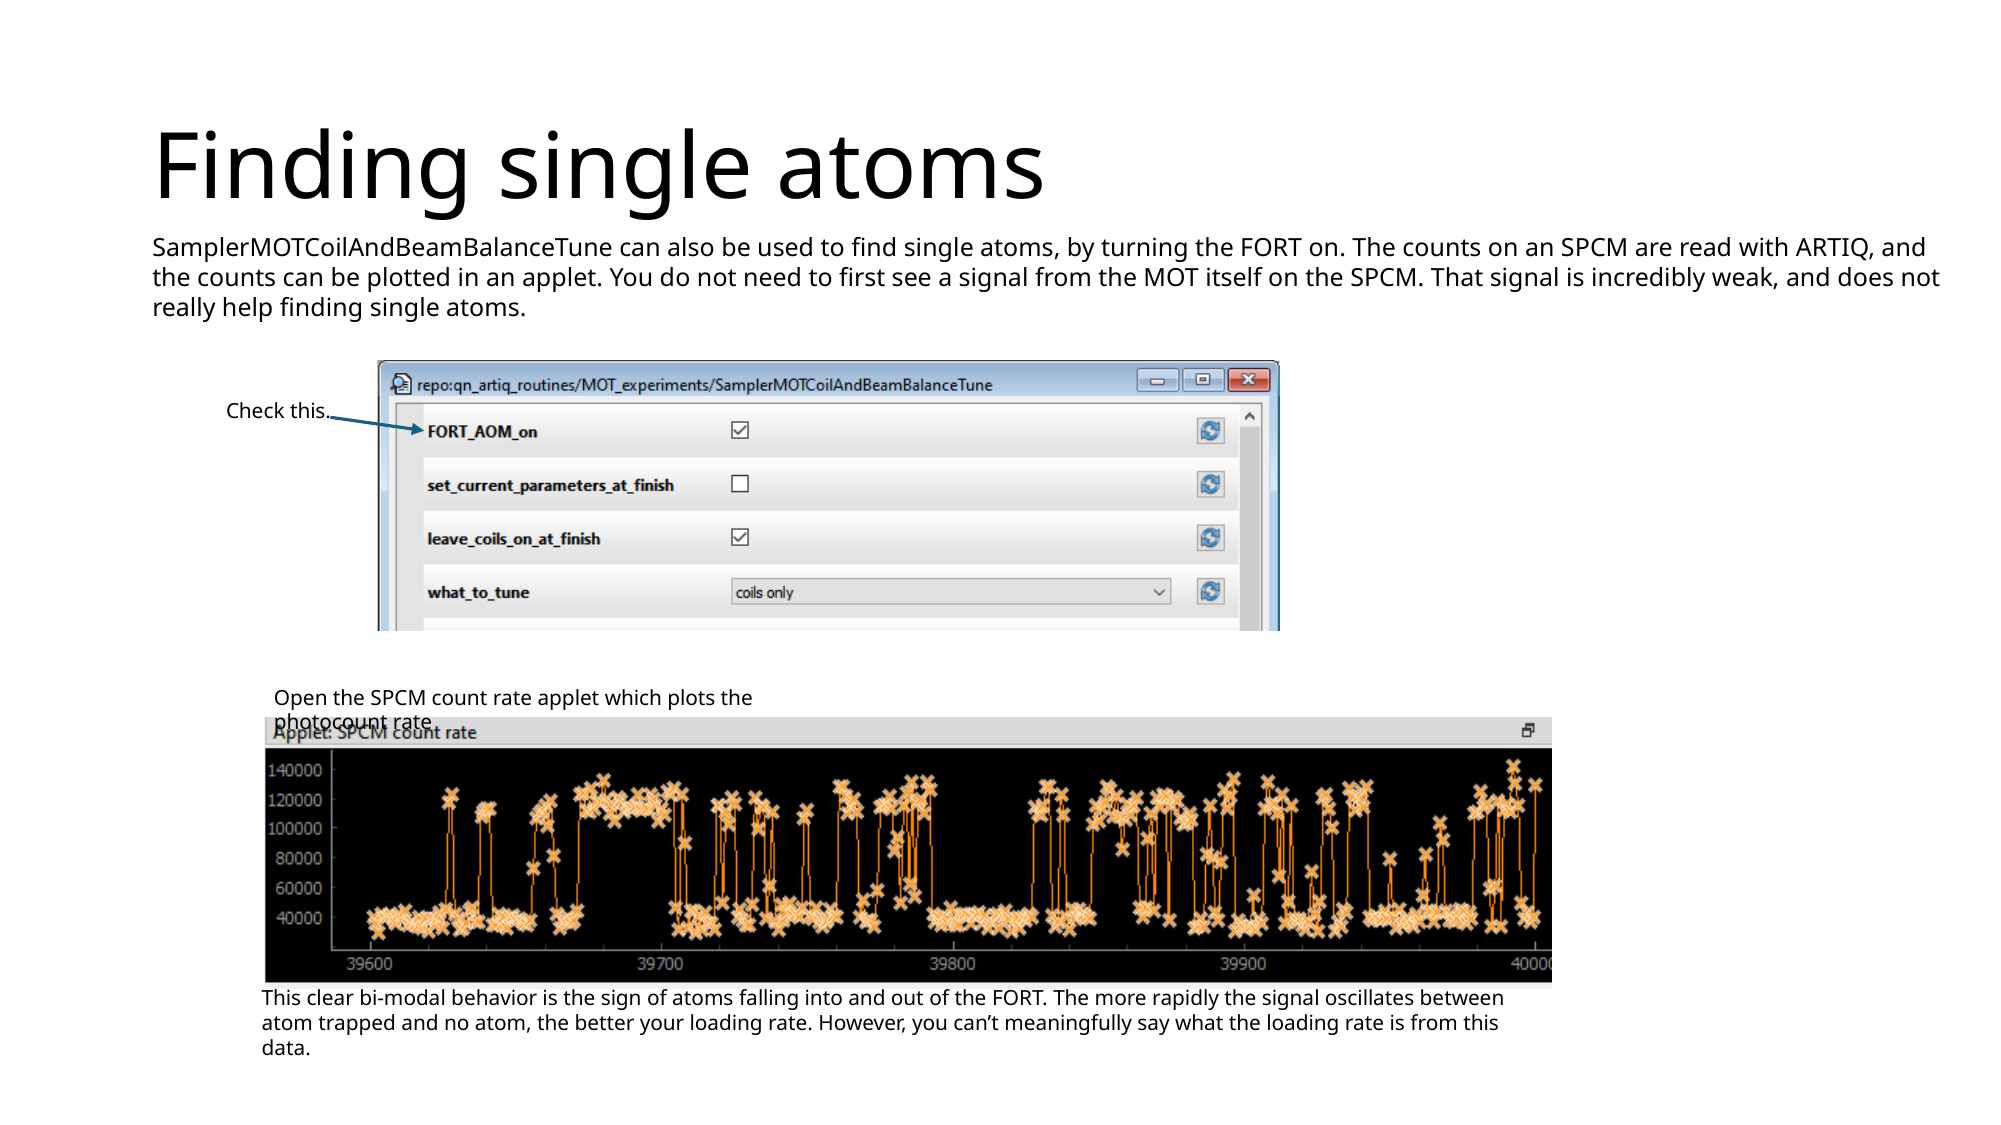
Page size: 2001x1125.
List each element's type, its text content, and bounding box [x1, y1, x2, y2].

text_box This clear bi-modal behavior is the sign of atoms falling into and out of the FORT. The more rapidly the signal oscillates between atom trapped and no atom, the better your loading rate. However, you can’t meaningfully say what the loading rate is from this data. [246, 977, 1552, 1068]
title Finding single atoms [137, 59, 1863, 224]
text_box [329, 416, 425, 432]
text_box Open the SPCM count rate applet which plots the photocount rate [259, 676, 883, 742]
picture [376, 360, 1281, 632]
text_box SamplerMOTCoilAndBeamBalanceTune can also be used to find single atoms, by turning the FORT on. The counts on an SPCM are read with ARTIQ, and the counts can be plotted in an applet. You do not need to first see a signal from the MOT itself on the SPCM. That signal is incredibly weak, and does not really help finding single atoms. [137, 224, 1972, 329]
picture [263, 717, 1553, 989]
text_box Check this. [211, 390, 354, 430]
